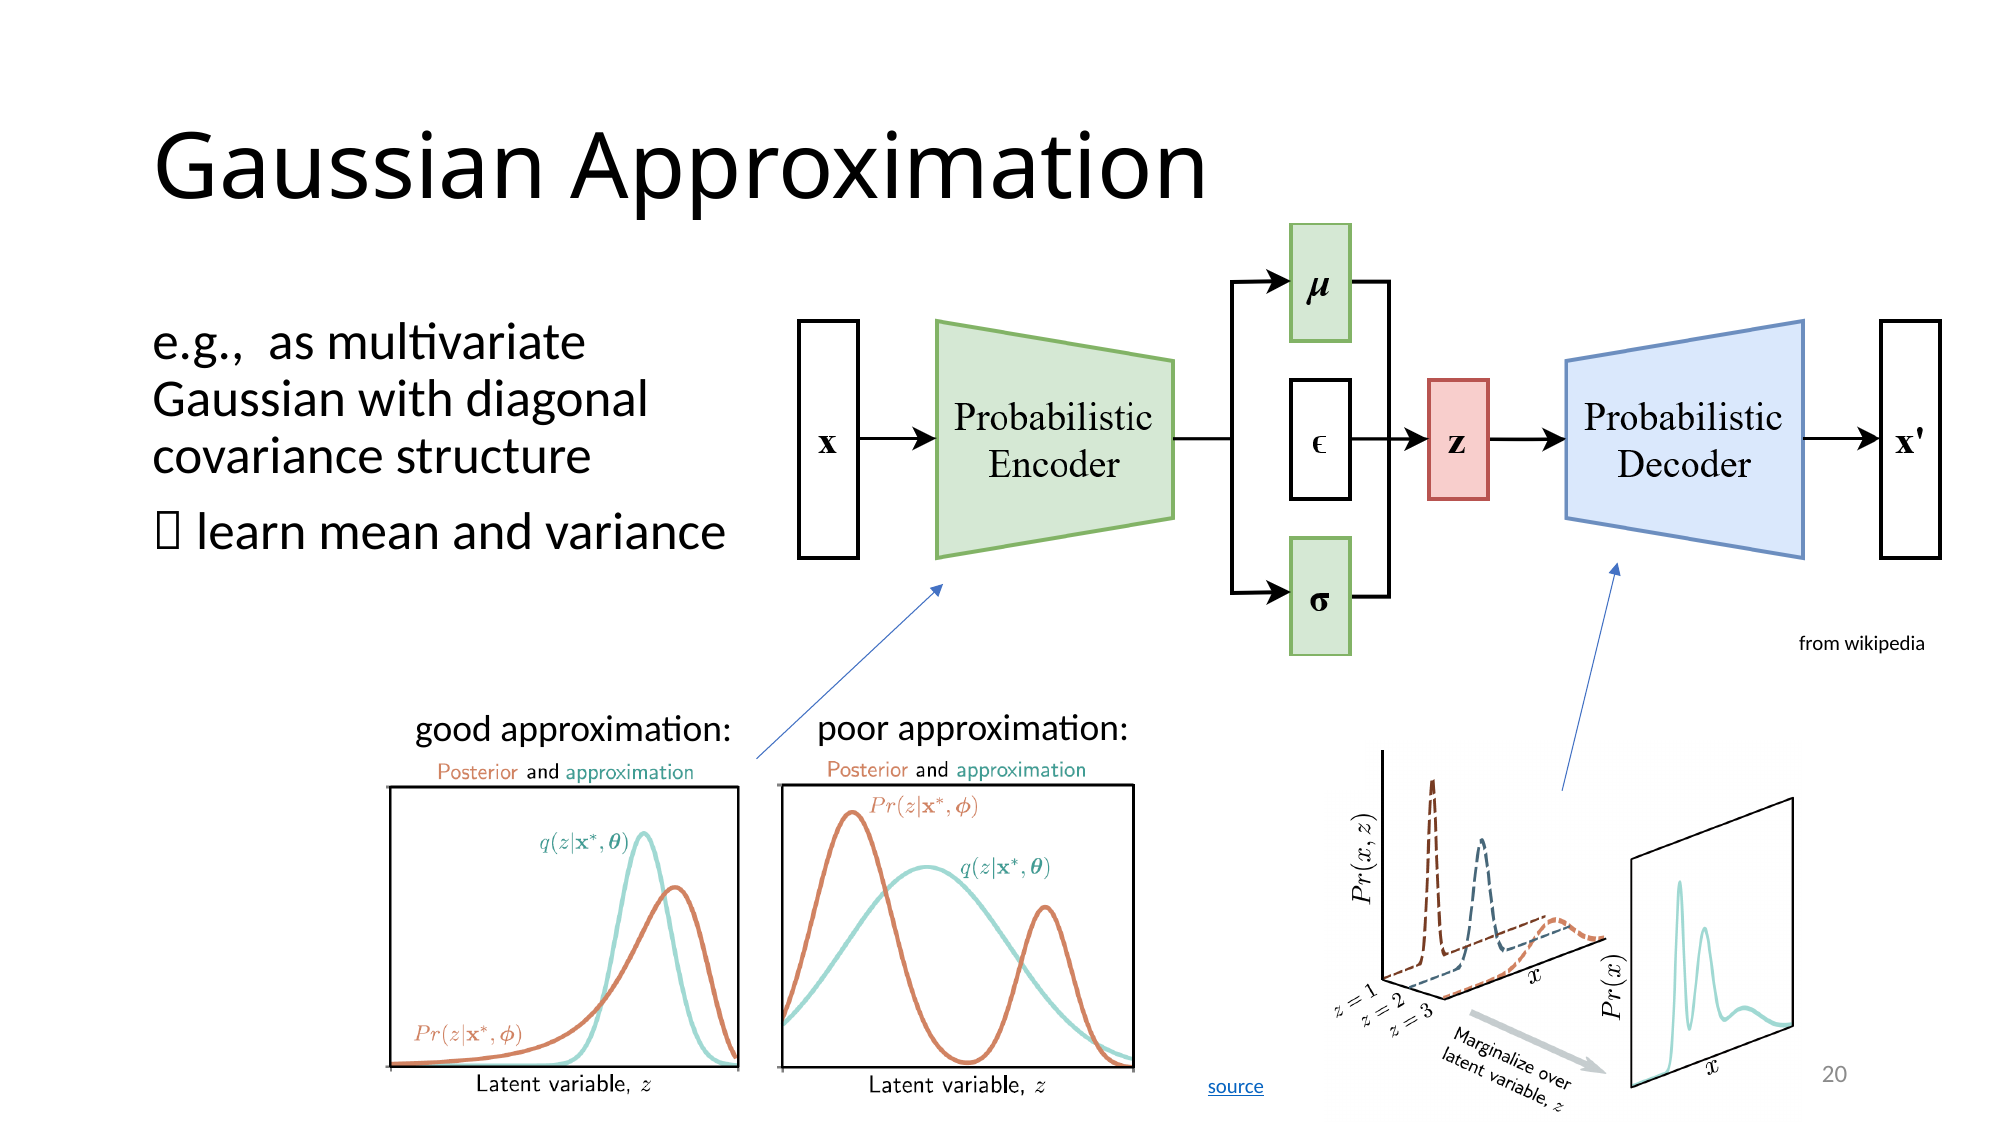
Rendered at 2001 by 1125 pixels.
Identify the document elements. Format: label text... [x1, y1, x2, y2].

picture [772, 754, 1140, 1098]
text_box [1304, 727, 1802, 1122]
title Gaussian Approximation [137, 59, 1863, 278]
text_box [1562, 562, 1618, 791]
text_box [756, 583, 944, 759]
text_box source [1193, 1065, 1279, 1105]
picture [384, 754, 746, 1098]
text_box poor approximation: [944, 696, 1145, 755]
text_box good approximation: [400, 697, 748, 757]
slide_number 20 [1802, 1042, 1863, 1103]
picture [756, 180, 2000, 696]
